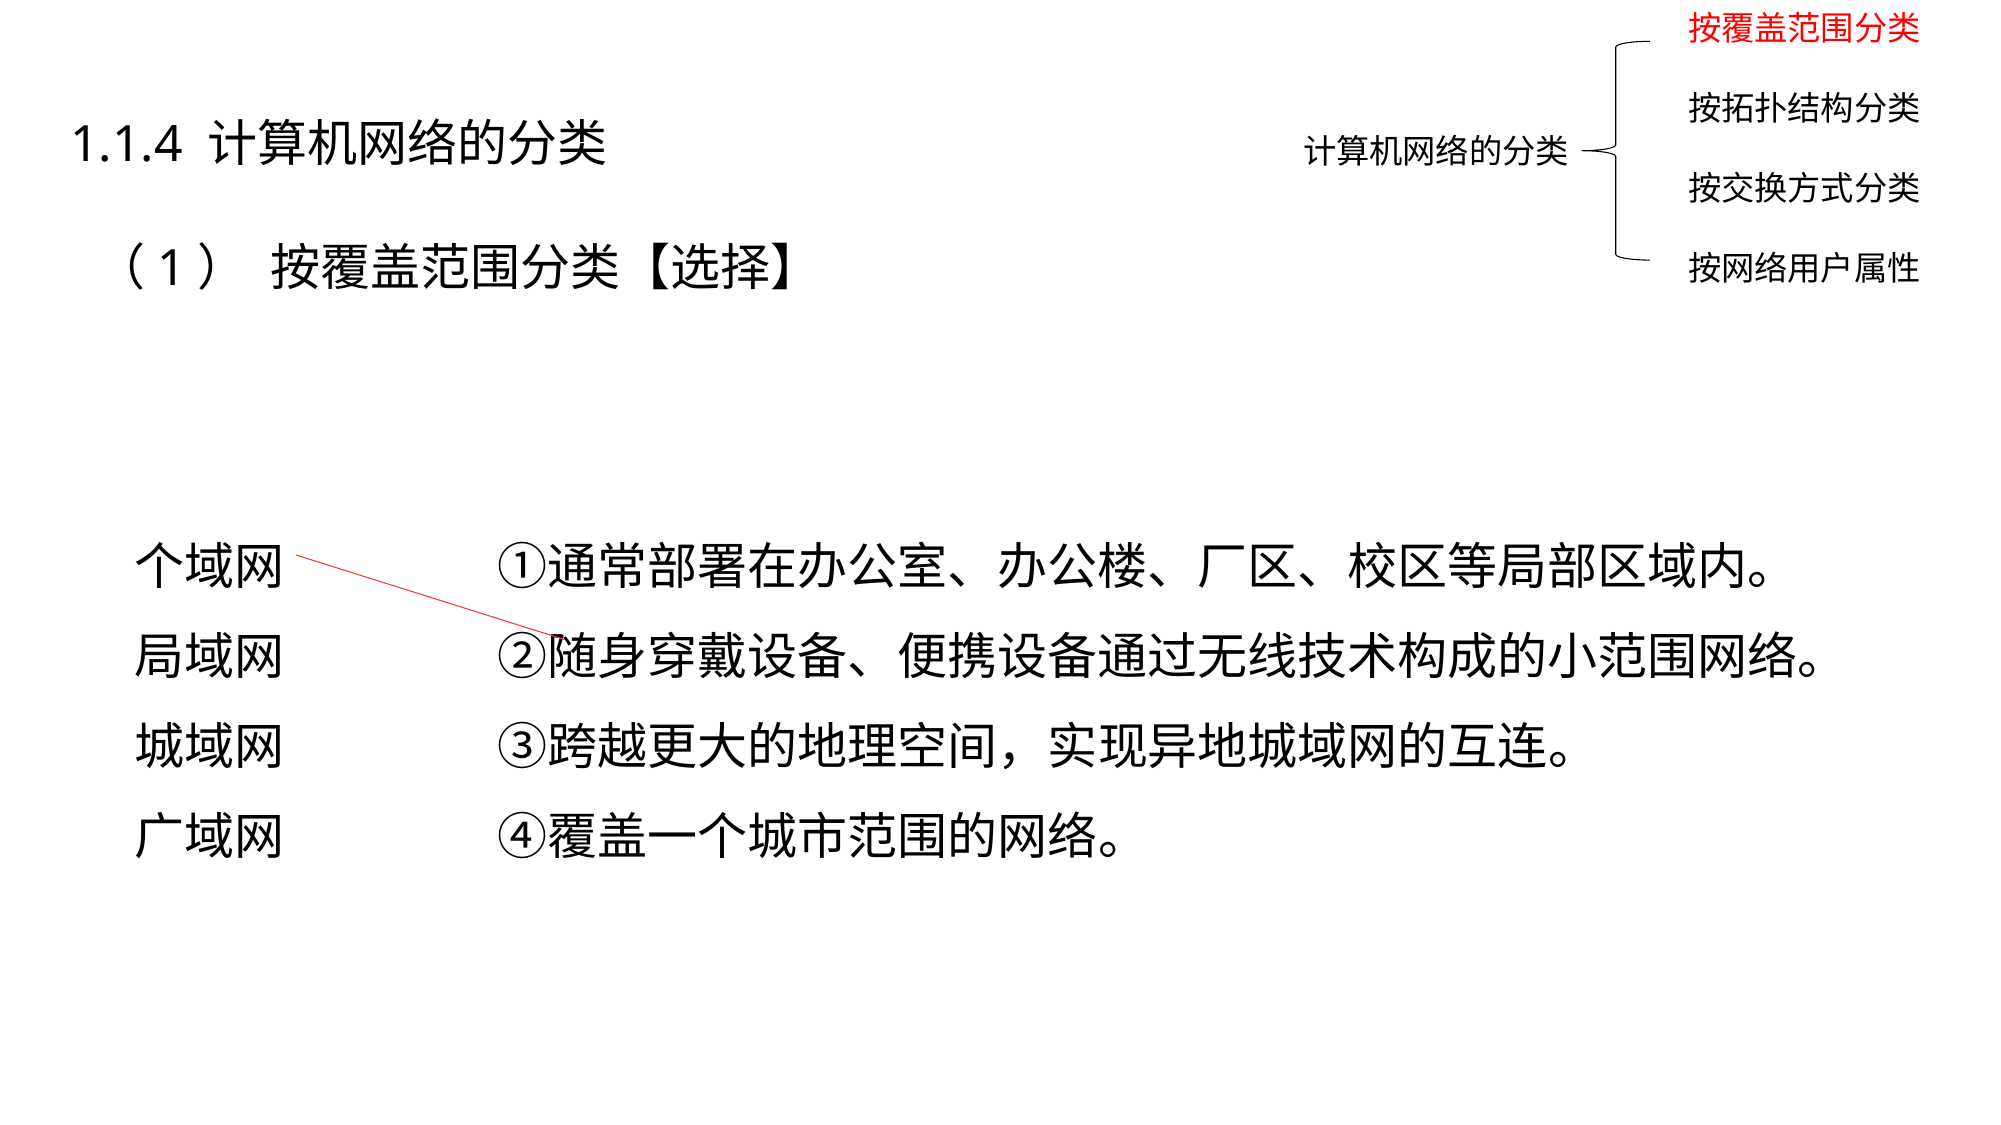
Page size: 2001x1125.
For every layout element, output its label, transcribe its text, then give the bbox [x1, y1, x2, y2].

text_box 按覆盖范围分类 按拓扑结构分类 按交换方式分类 按网络用户属性 [1673, 0, 2000, 295]
text_box [1581, 40, 1650, 261]
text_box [296, 554, 565, 640]
text_box 1.1.4 计算机网络的分类 [55, 74, 646, 179]
text_box 计算机网络的分类 [1288, 122, 1591, 178]
text_box （1） 按覆盖范围分类【选择】 [57, 227, 836, 303]
text_box 个域网 ①通常部署在办公室、办公楼、厂区、校区等局部区域内。 局域网 ②随身穿戴设备、便携设备通过无线技术构成的小范围网络。 城域网 ③跨越更大的地理空间，实现异地城域网的互连。 广域网 ④覆盖一个城市范围的网络。 [119, 496, 1968, 872]
